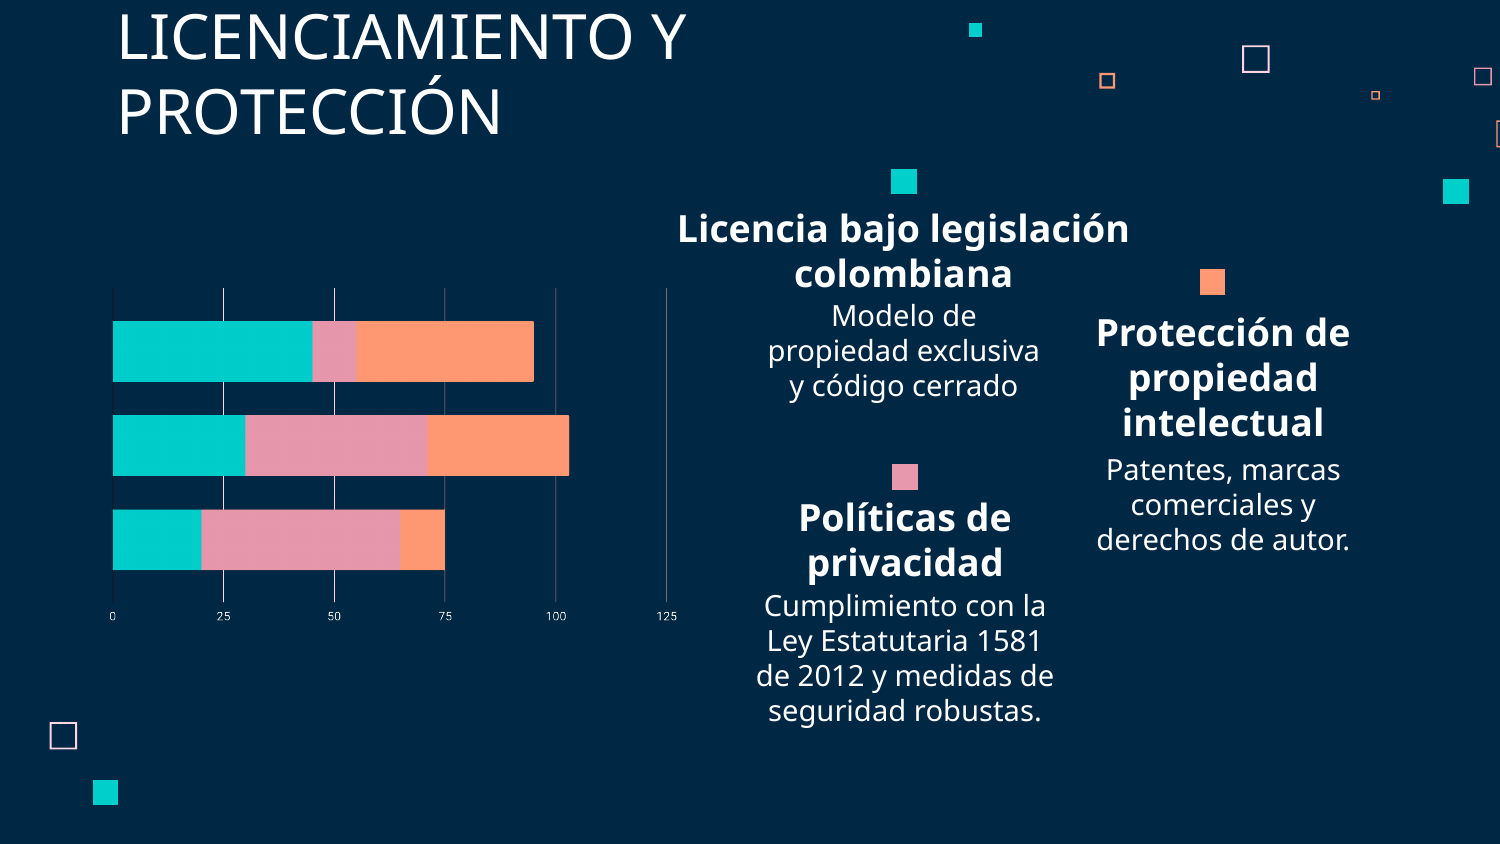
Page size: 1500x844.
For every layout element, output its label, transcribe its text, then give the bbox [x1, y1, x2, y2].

subtitle Patentes, marcas comerciales y derechos de autor. [1056, 436, 1391, 543]
text_box [891, 168, 917, 195]
title LICENCIAMIENTO Y PROTECCIÓN [101, 67, 893, 163]
text_box [1199, 269, 1226, 295]
title Licencia bajo legislación colombiana [656, 162, 1152, 310]
title Políticas de privacidad [754, 486, 1056, 572]
subtitle Modelo de propiedad exclusiva y código cerrado [749, 282, 1059, 406]
title Protección de propiedad intelectual [1050, 305, 1397, 459]
picture [94, 268, 685, 642]
subtitle Cumplimiento con la Ley Estatutaria 1581 de 2012 y medidas de seguridad robustas. [737, 572, 1073, 744]
text_box [892, 464, 918, 490]
